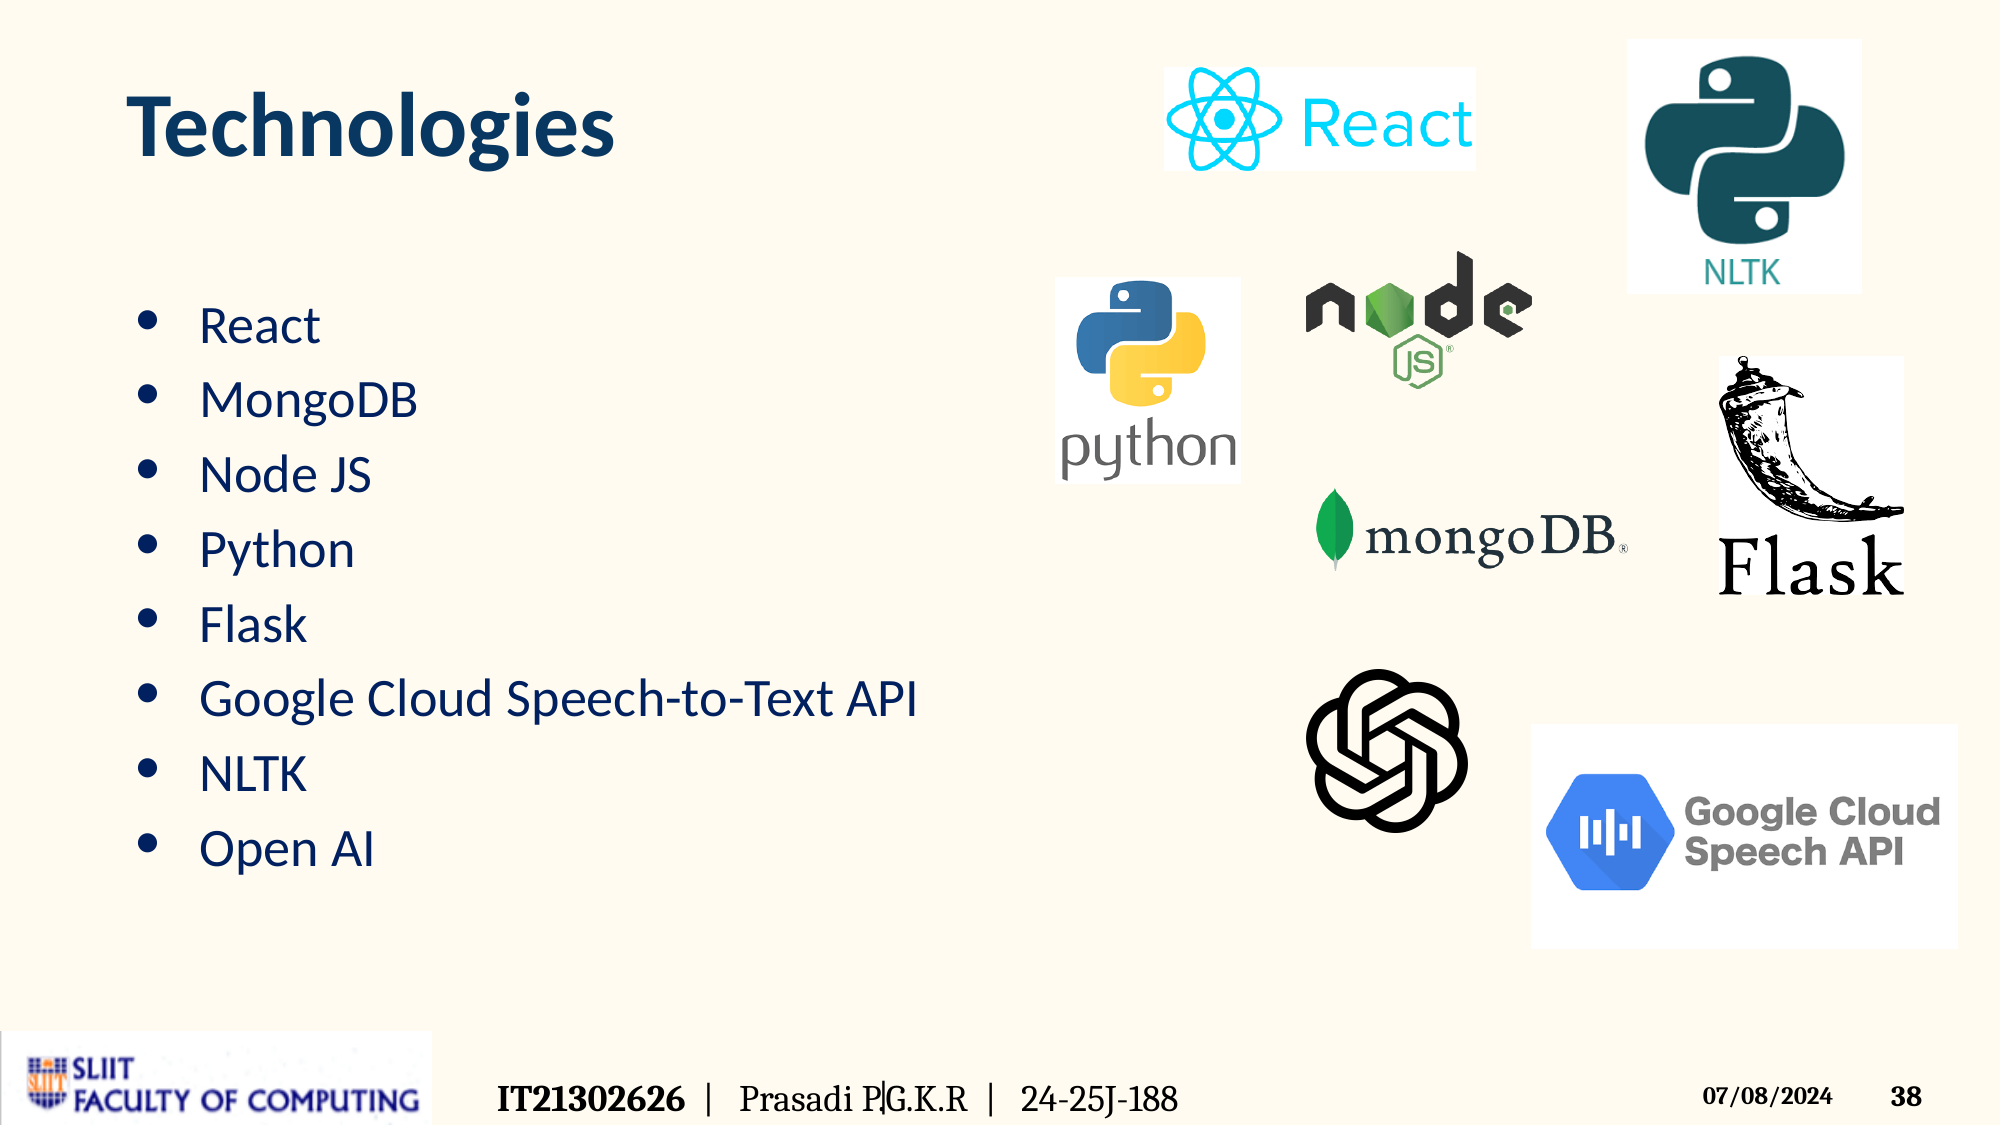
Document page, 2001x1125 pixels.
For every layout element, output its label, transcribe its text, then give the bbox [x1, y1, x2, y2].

slide_number 38 [1885, 1076, 1932, 1125]
picture [1055, 277, 1241, 484]
footer 07/08/2024 [1700, 1078, 1885, 1125]
text_box IT21302626 | Prasadi P.G.K.R | 24-25J-188 [481, 1072, 1465, 1121]
picture [1719, 356, 1904, 595]
picture [0, 1031, 432, 1125]
text_box React MongoDB Node JS Python Flask Google Cloud Speech-to-Text API NLTK Open AI [124, 277, 1031, 878]
picture [1627, 38, 1862, 294]
title Technologies [124, 62, 734, 253]
picture [1306, 668, 1468, 833]
picture [1316, 487, 1628, 571]
picture [1306, 250, 1532, 389]
picture [1530, 724, 1958, 949]
picture [1163, 67, 1476, 171]
